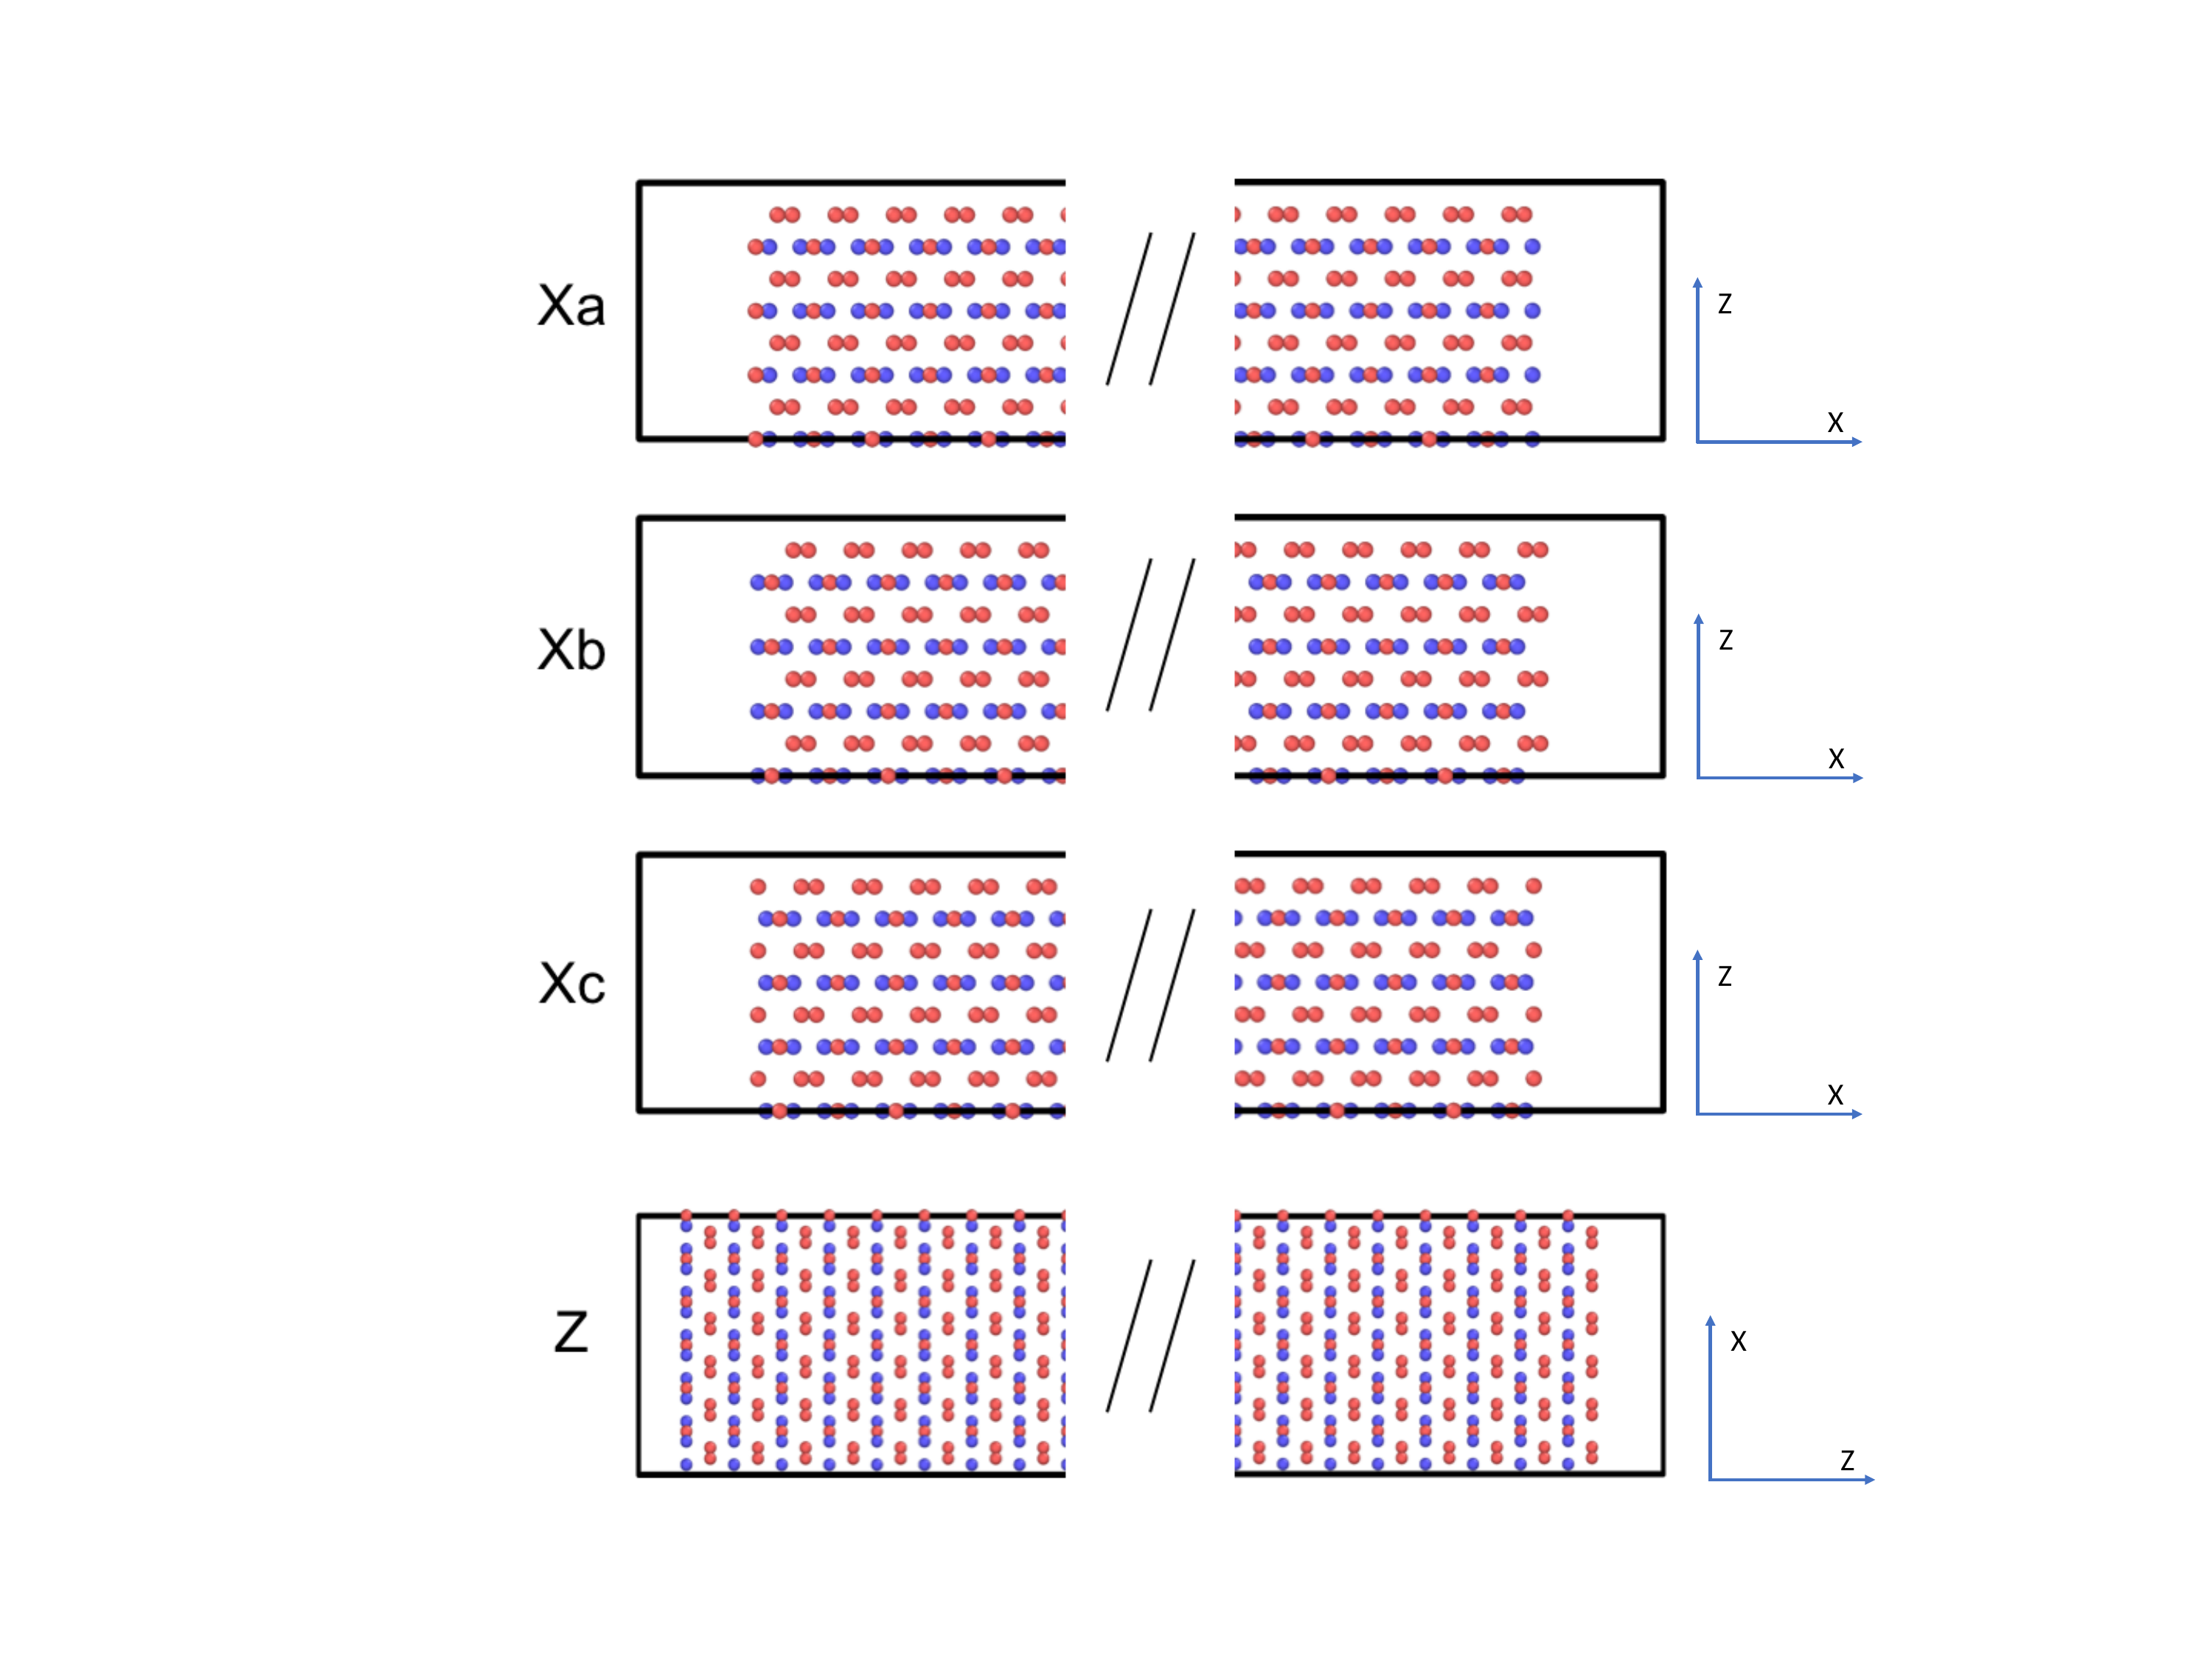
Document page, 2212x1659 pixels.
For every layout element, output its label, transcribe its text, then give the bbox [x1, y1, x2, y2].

text_box Z [1829, 1434, 1859, 1479]
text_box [1697, 613, 1864, 782]
picture [502, 144, 1710, 1515]
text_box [1696, 277, 1863, 445]
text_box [1696, 949, 1863, 1118]
text_box X [1719, 1315, 1750, 1363]
